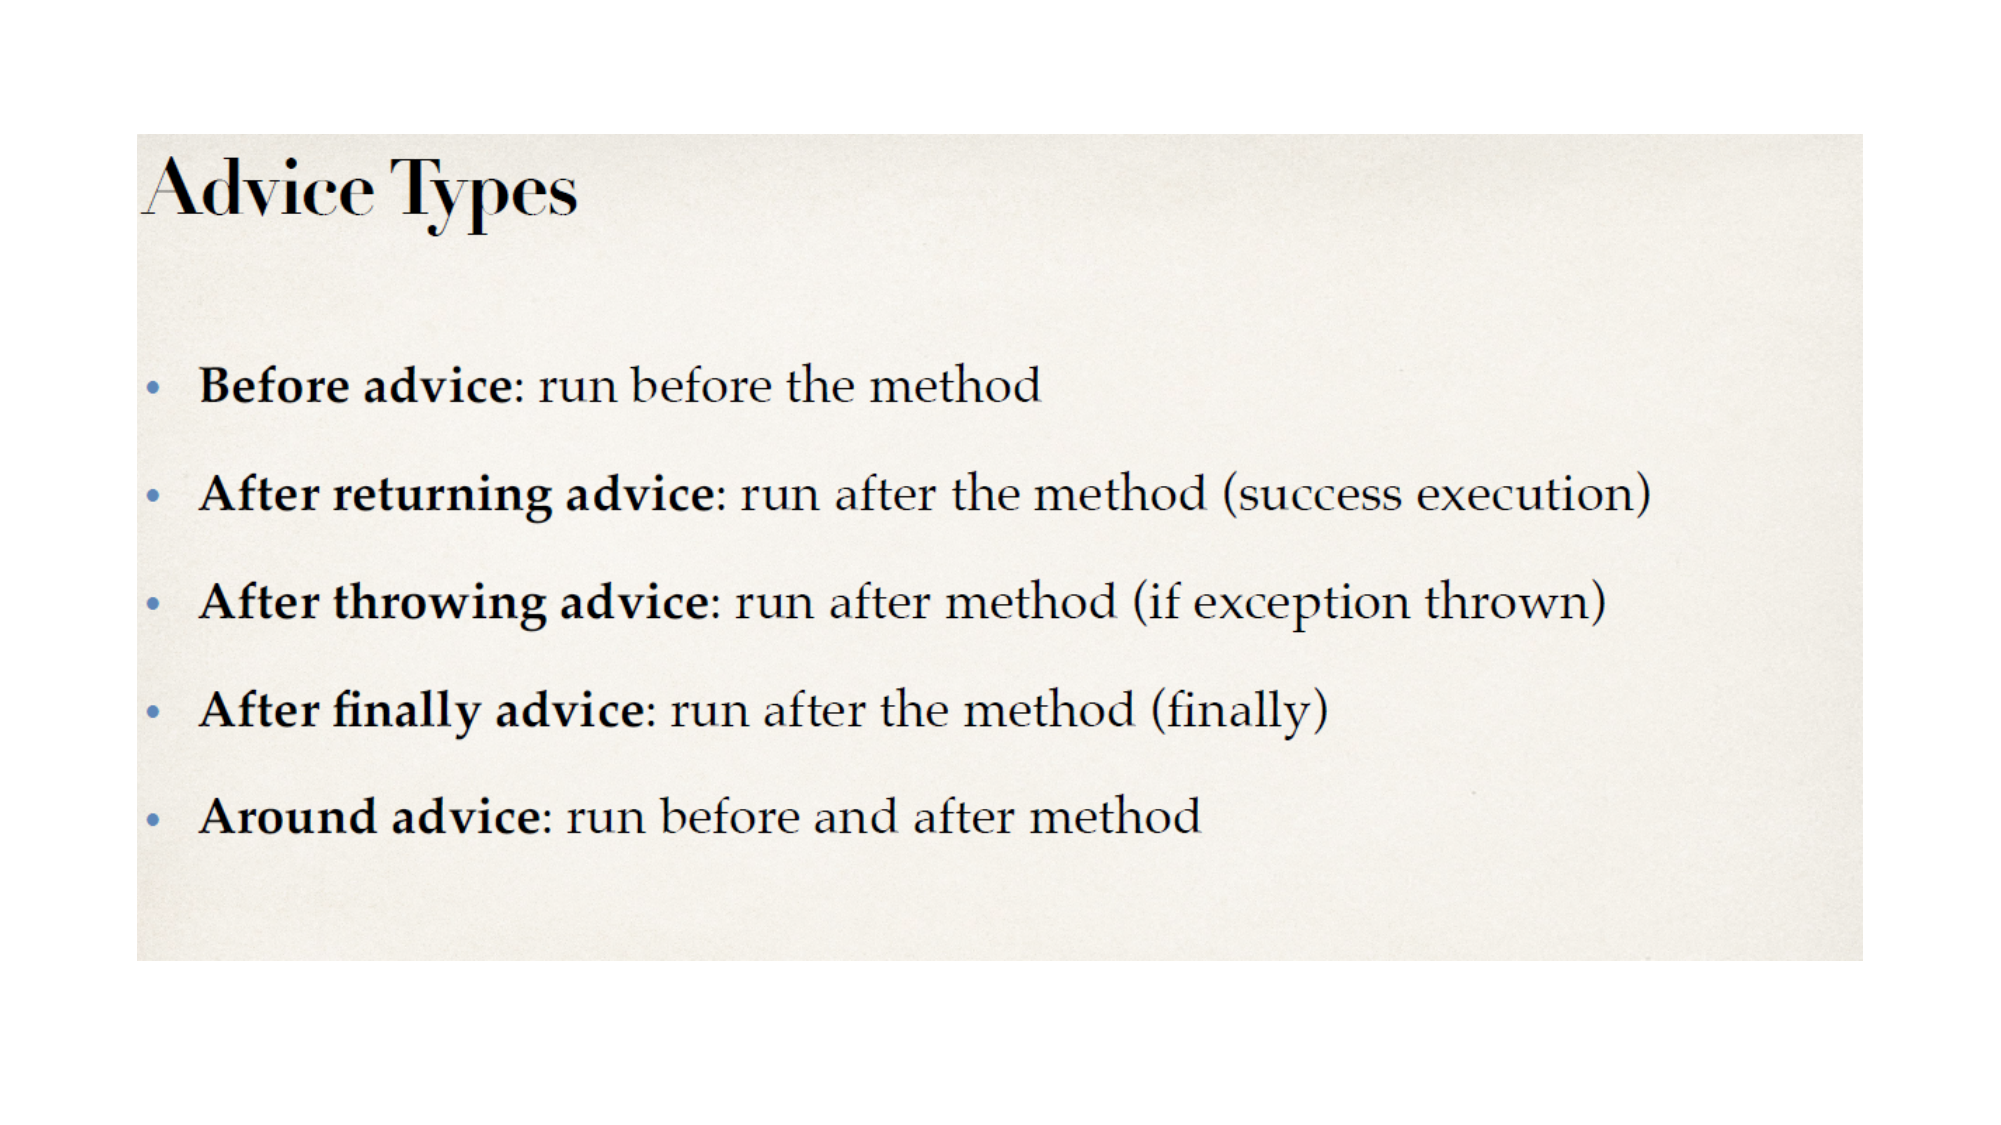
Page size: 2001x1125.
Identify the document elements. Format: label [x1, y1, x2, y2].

list [137, 134, 1863, 961]
